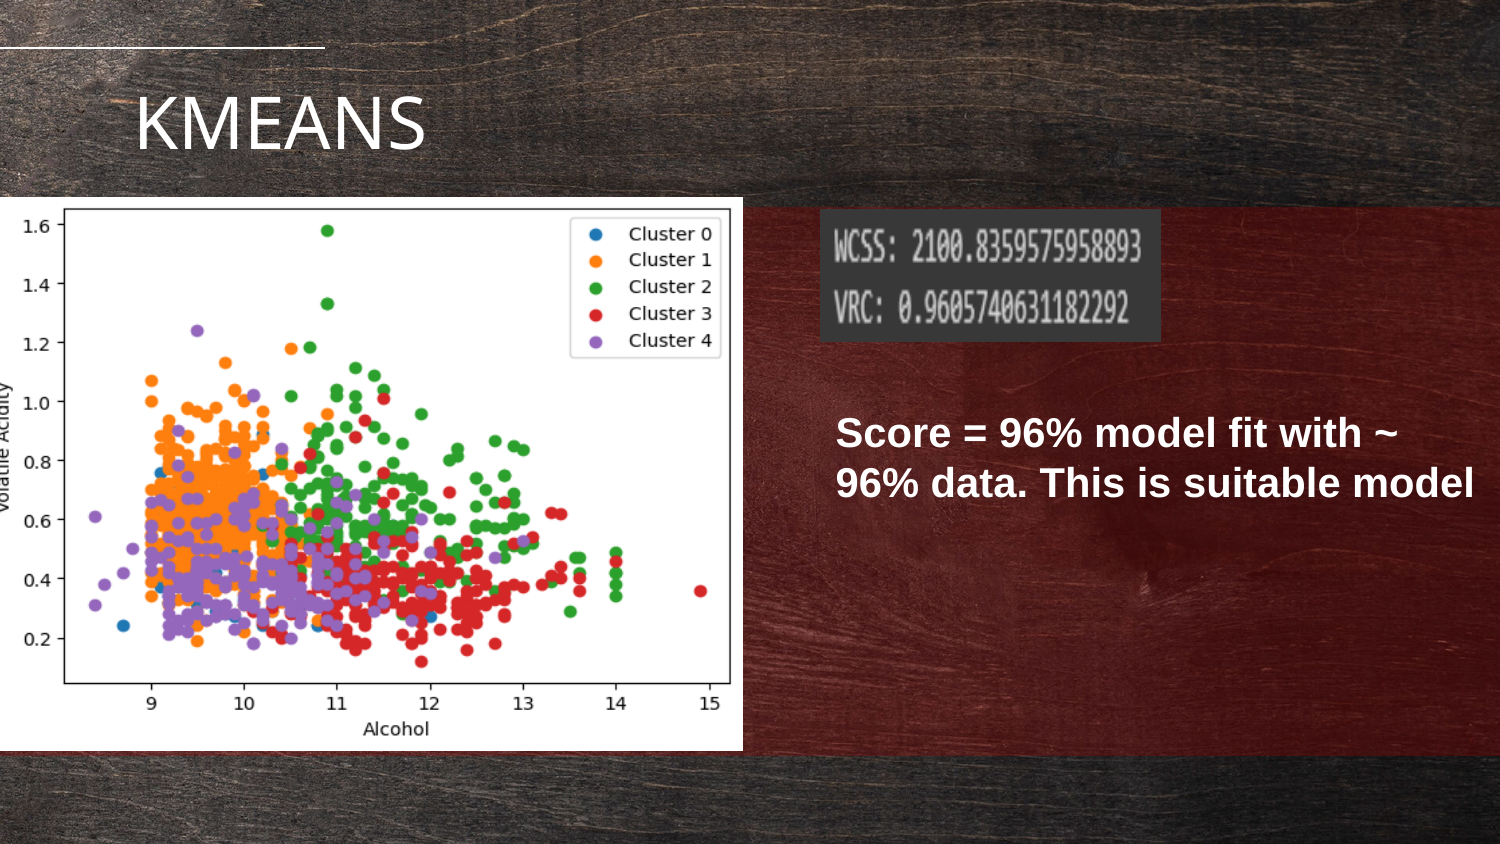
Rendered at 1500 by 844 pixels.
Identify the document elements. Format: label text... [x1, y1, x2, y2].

picture [0, 0, 1500, 752]
picture [0, 756, 1500, 844]
title KMEANS [118, 72, 1382, 167]
picture [820, 208, 1161, 342]
text_box Score = 96% model fit with ~ 96% data. This is suitable model [820, 398, 1492, 513]
